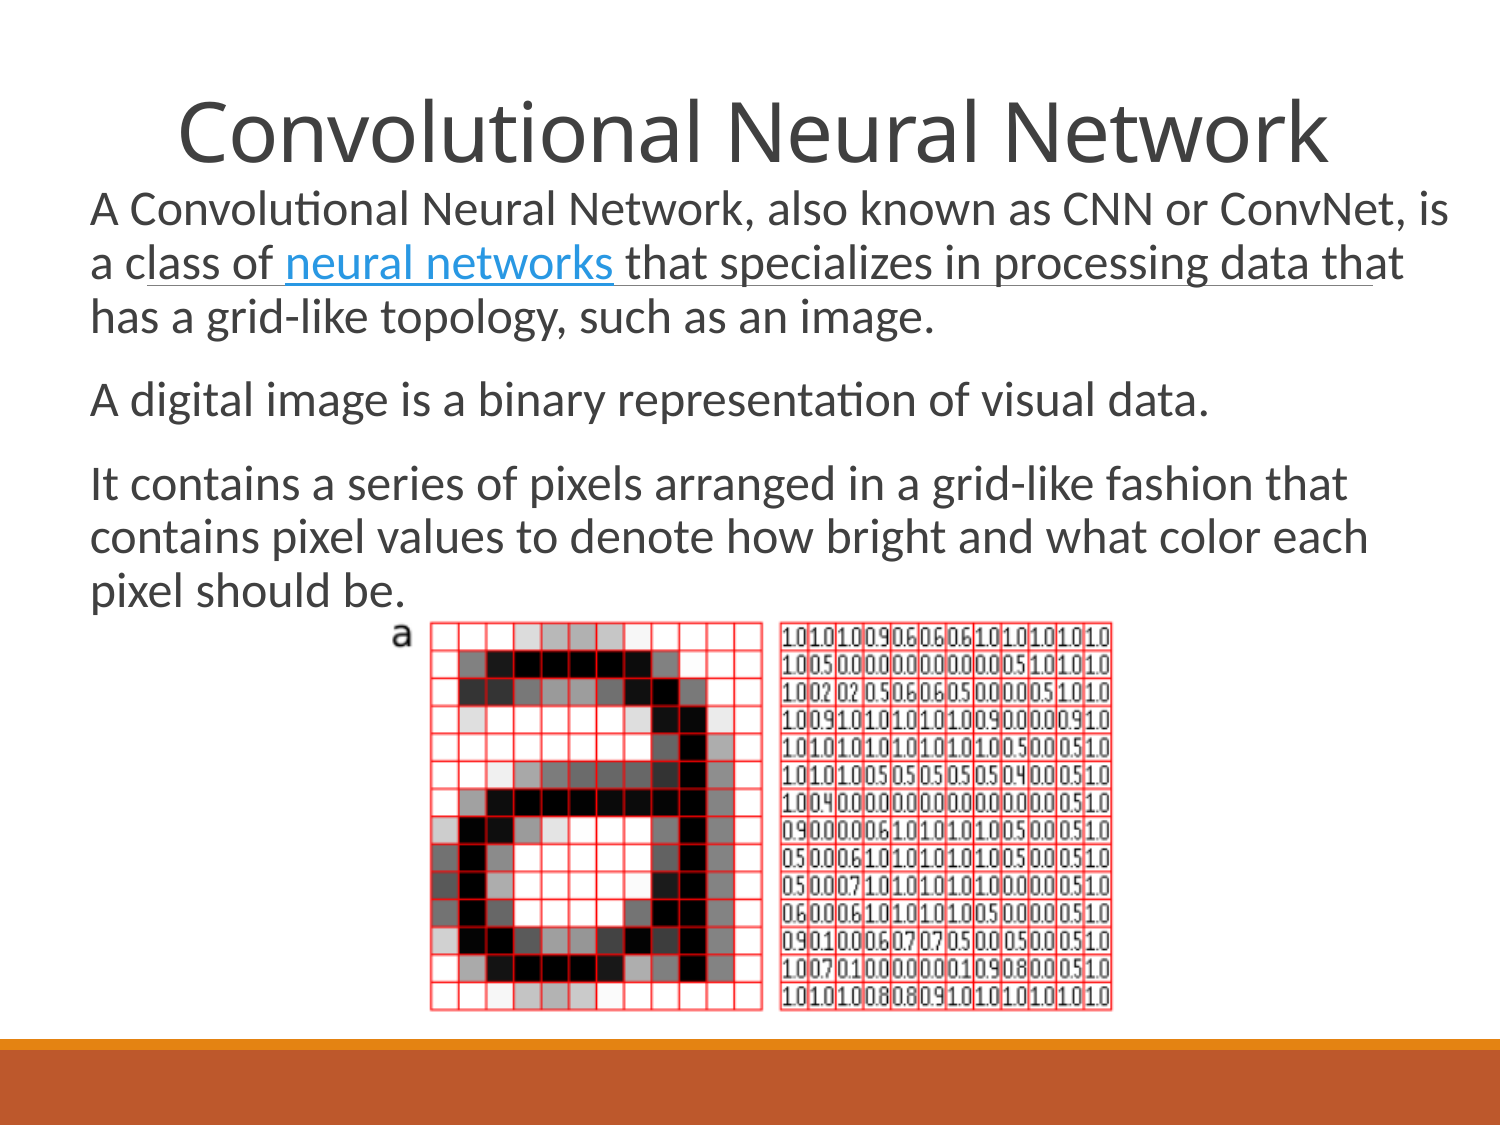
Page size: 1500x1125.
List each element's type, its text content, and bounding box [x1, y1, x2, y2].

list A Convolutional Neural Network, also known as CNN or ConvNet, is a class of neural networks that specializes in processing data that has a grid-like topology, such as an image. A digital image is a binary representation of visual data. It contains a series of pixels arranged in a grid-like fashion that contains pixel values to denote how bright and what color each pixel should be. [75, 174, 1461, 1088]
title Convolutional Neural Network [134, 47, 1373, 174]
picture [376, 611, 1131, 1029]
